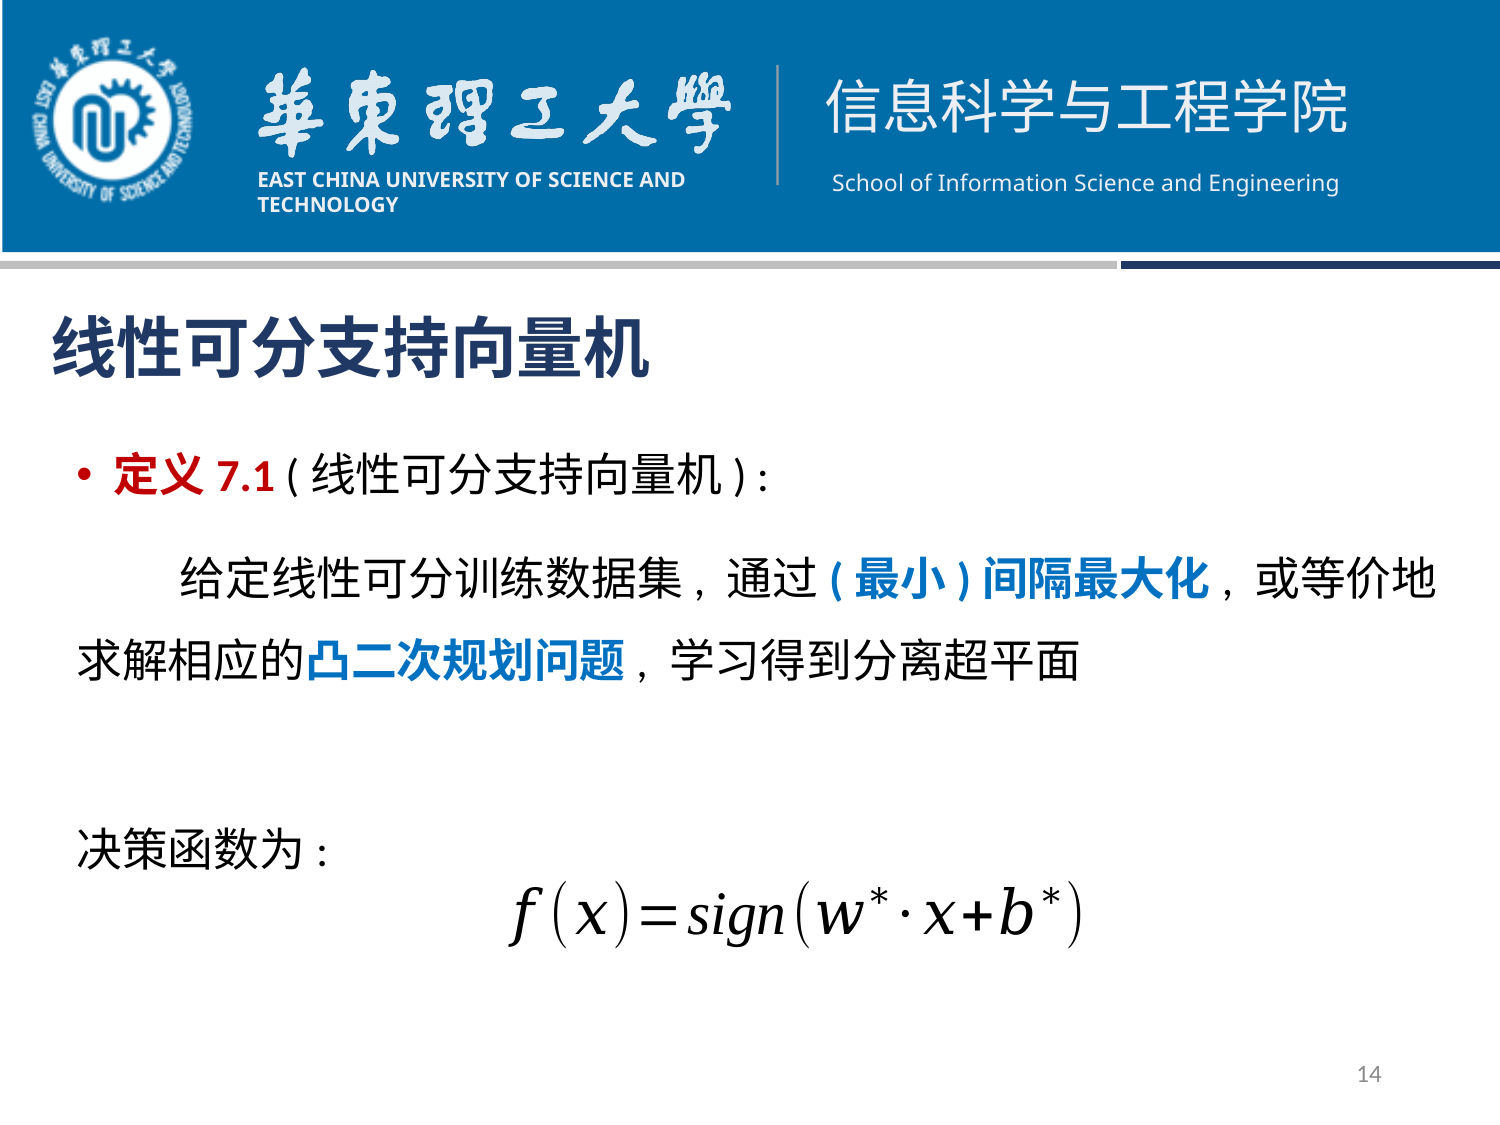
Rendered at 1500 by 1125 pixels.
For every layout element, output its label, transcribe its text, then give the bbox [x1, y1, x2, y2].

picture [22, 32, 202, 214]
text_box 线性可分支持向量机 [38, 269, 1420, 433]
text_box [831, 562, 982, 596]
slide_number 14 [1059, 1042, 1397, 1103]
